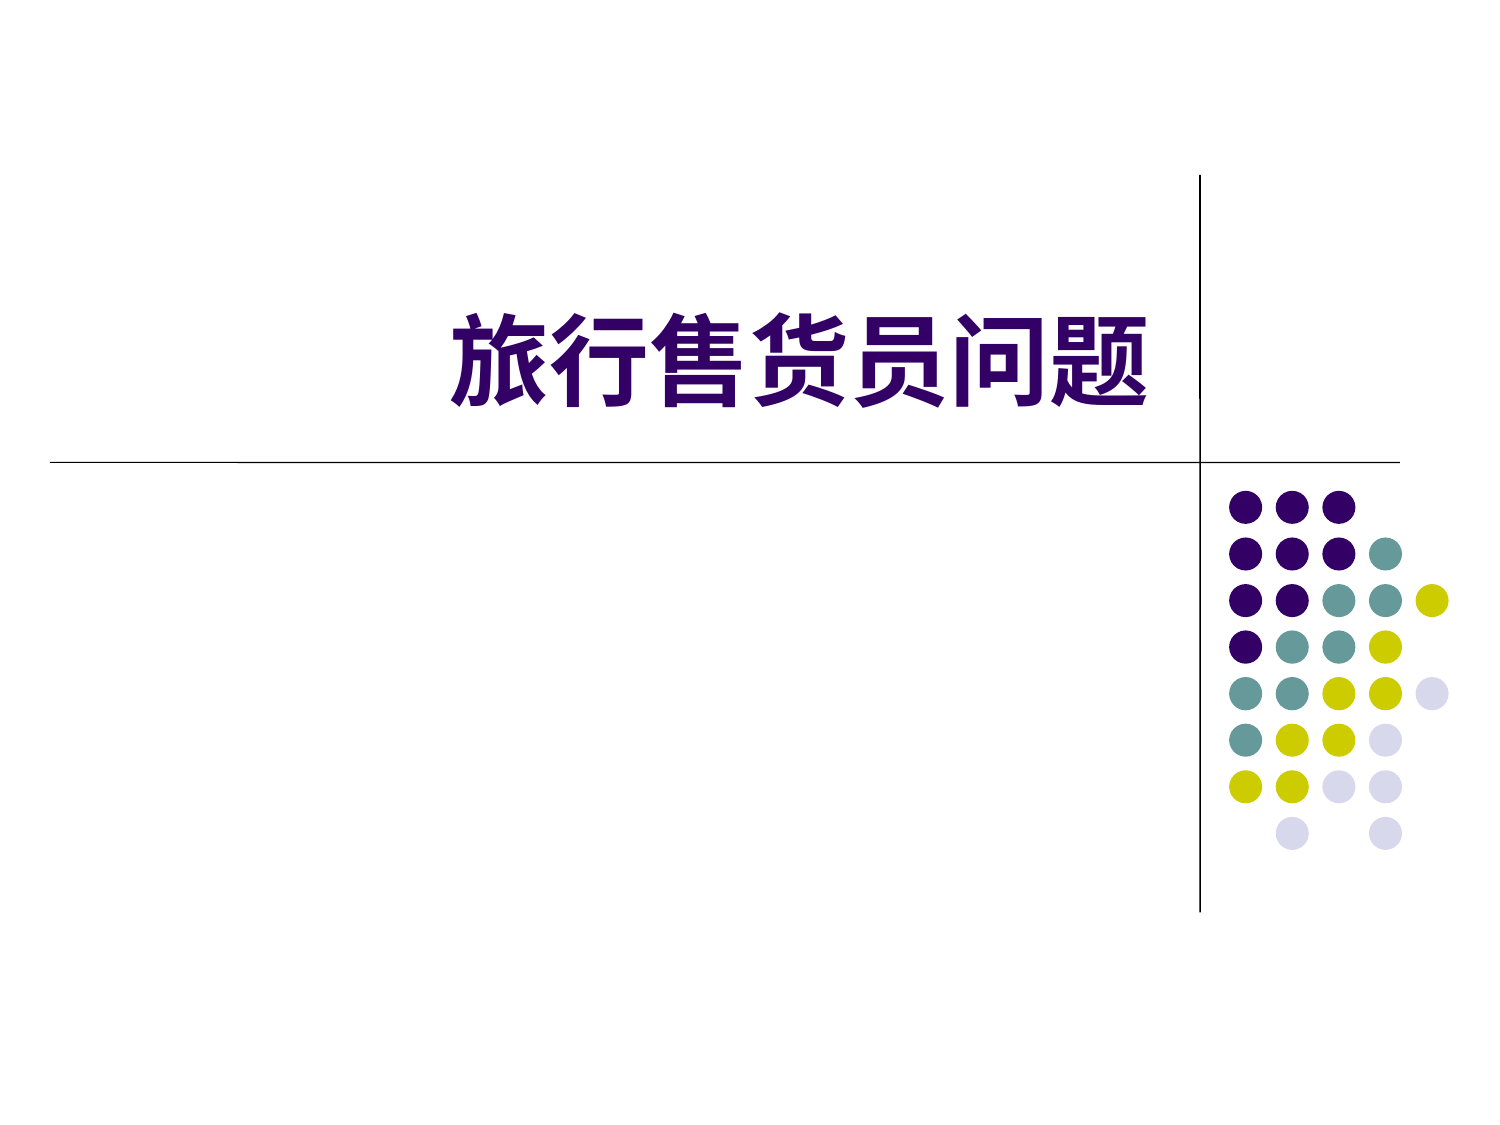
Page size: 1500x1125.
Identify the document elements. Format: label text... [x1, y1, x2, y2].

title 旅行售货员问题 [51, 76, 1165, 427]
